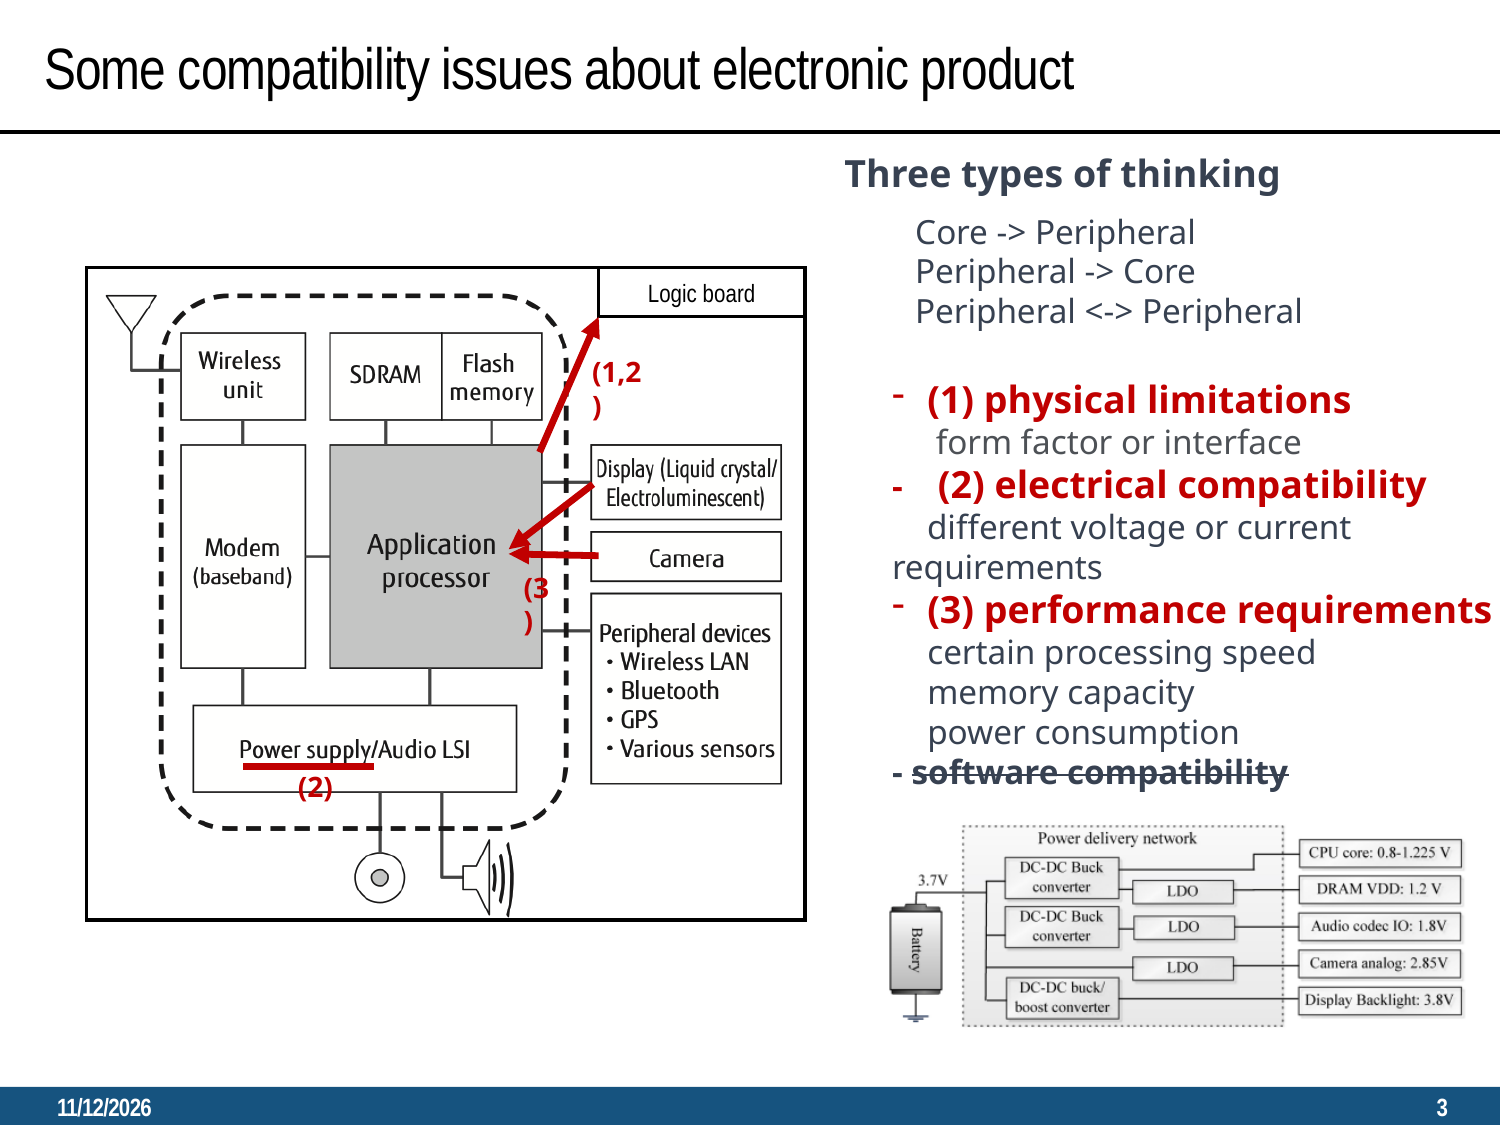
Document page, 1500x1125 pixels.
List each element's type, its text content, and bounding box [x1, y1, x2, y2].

text_box Three types of thinking [829, 142, 1311, 203]
picture [877, 798, 1478, 1045]
text_box Core -> Peripheral Peripheral -> Core Peripheral <-> Peripheral [900, 203, 1403, 338]
slide_number 2023. 3. 6. [42, 1086, 380, 1125]
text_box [508, 484, 594, 550]
slide_number 3 [1125, 1086, 1464, 1125]
picture [97, 920, 796, 926]
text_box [86, 267, 806, 920]
text_box (1) physical limitations form factor or interface - (2) electrical compatibility different voltage or current requirements (3) performance requirements certain processing speed memory capacity power consumption - software compatibility [877, 368, 1500, 799]
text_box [539, 316, 599, 453]
text_box Some compatibility issues about electronic product [29, 17, 1437, 115]
